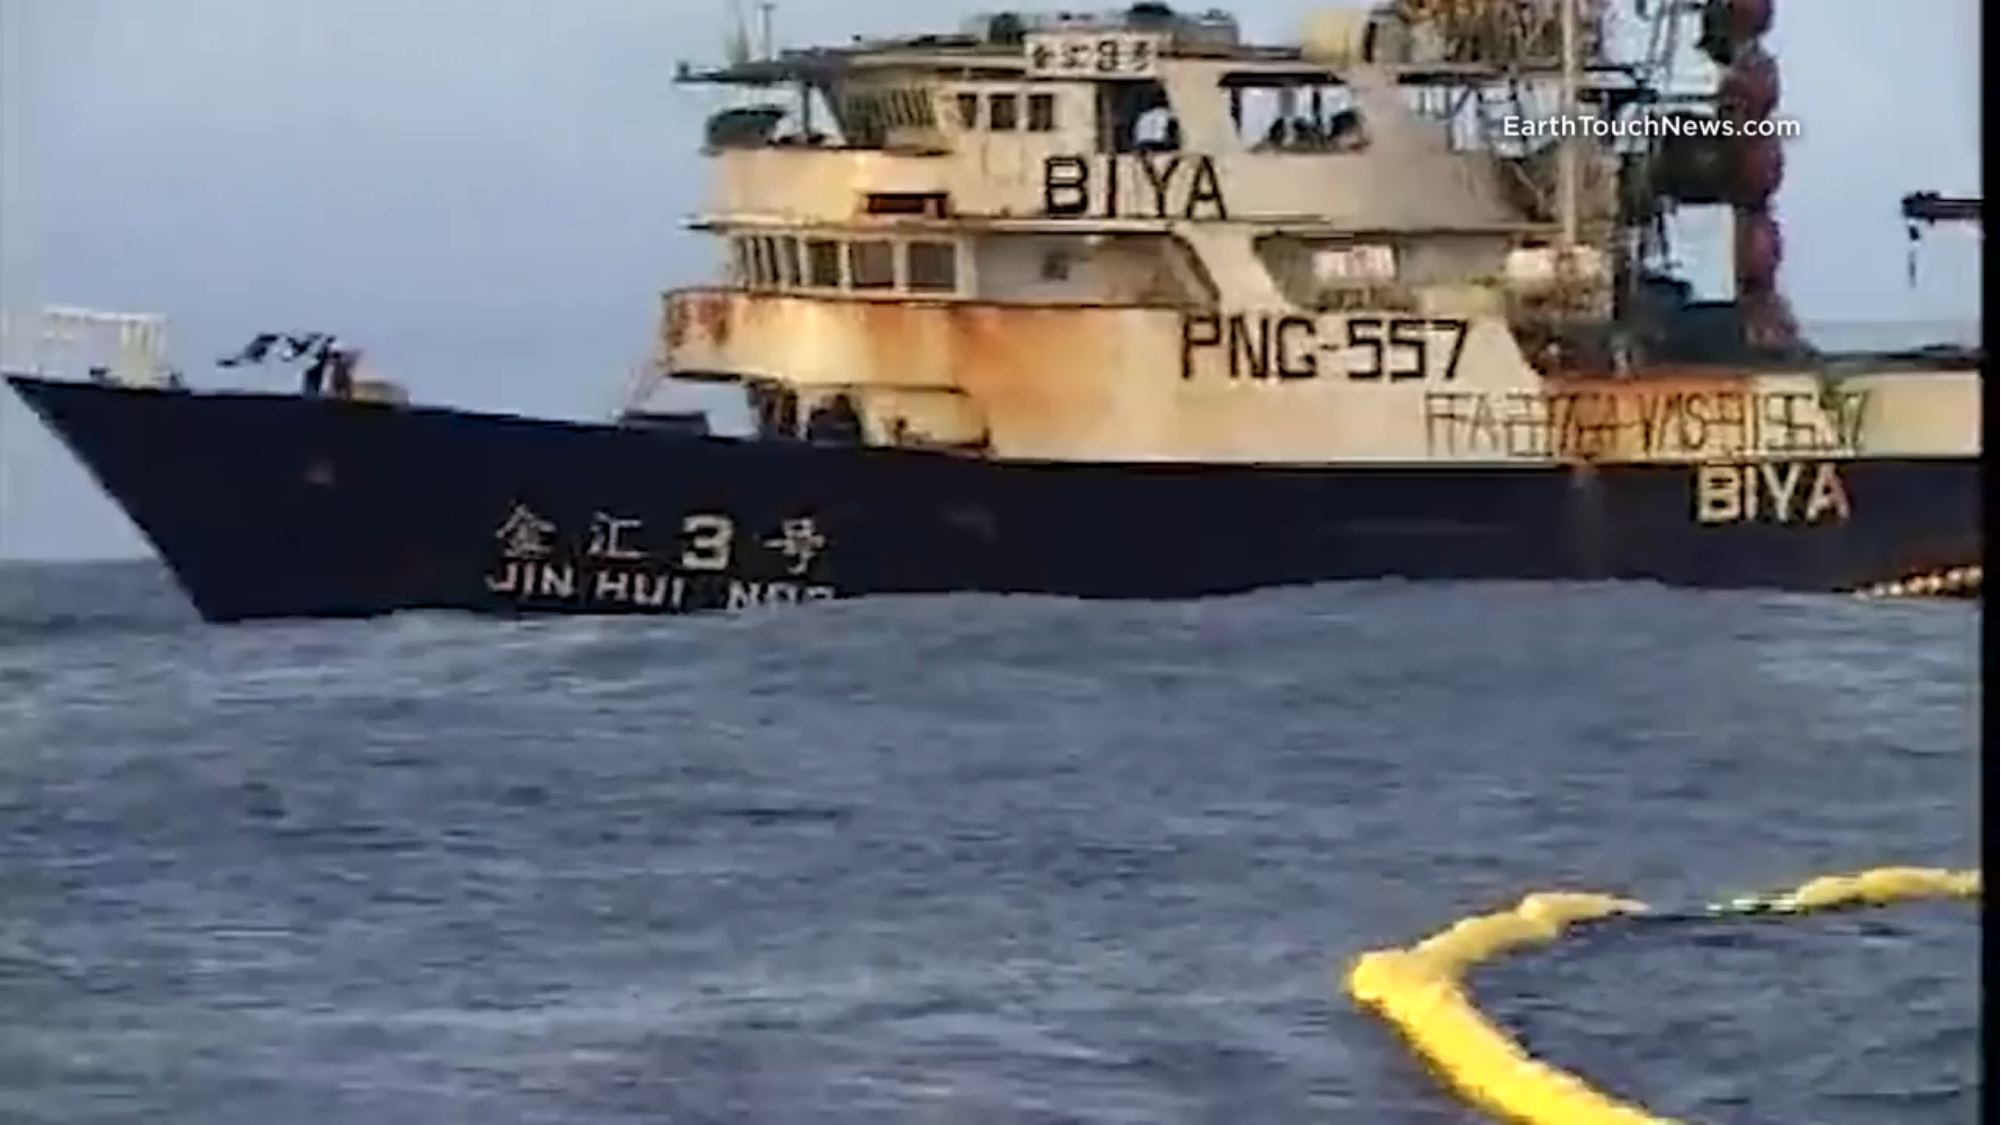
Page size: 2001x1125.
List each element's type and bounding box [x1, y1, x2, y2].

text_box [0, 0, 2000, 1125]
